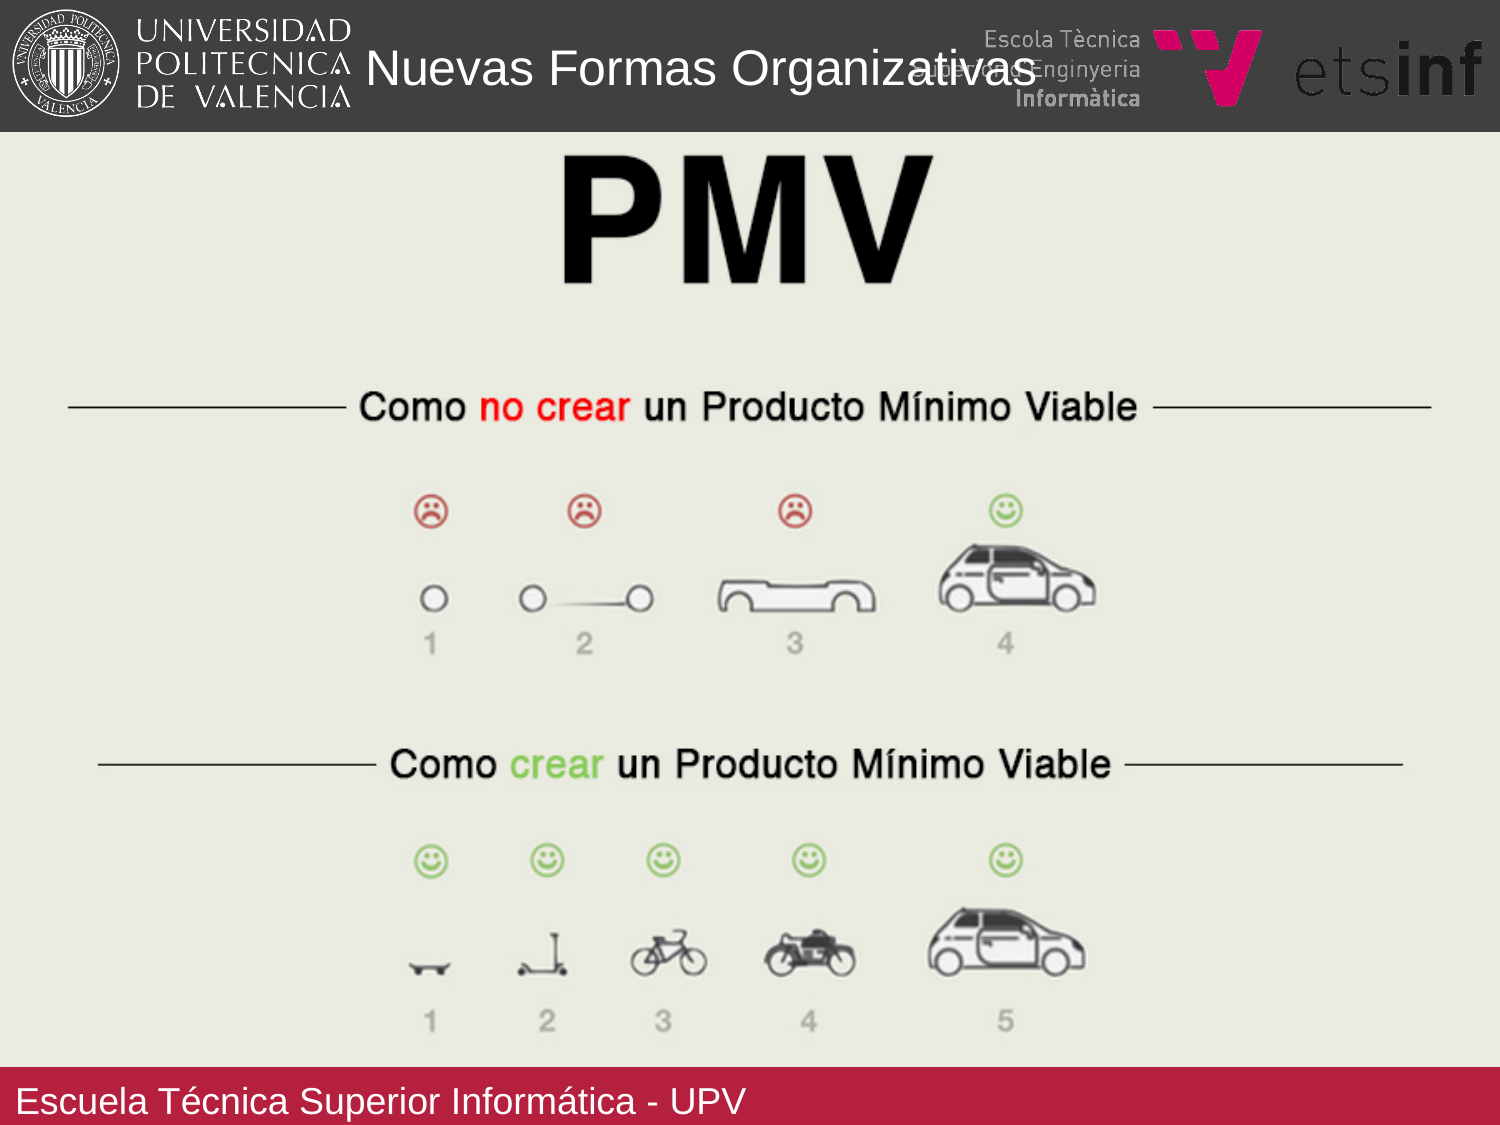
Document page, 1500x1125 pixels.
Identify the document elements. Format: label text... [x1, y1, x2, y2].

picture [11, 6, 352, 120]
text_box Nuevas Formas Organizativas [350, 28, 1060, 104]
picture [0, 132, 1500, 1067]
picture [900, 20, 1491, 121]
